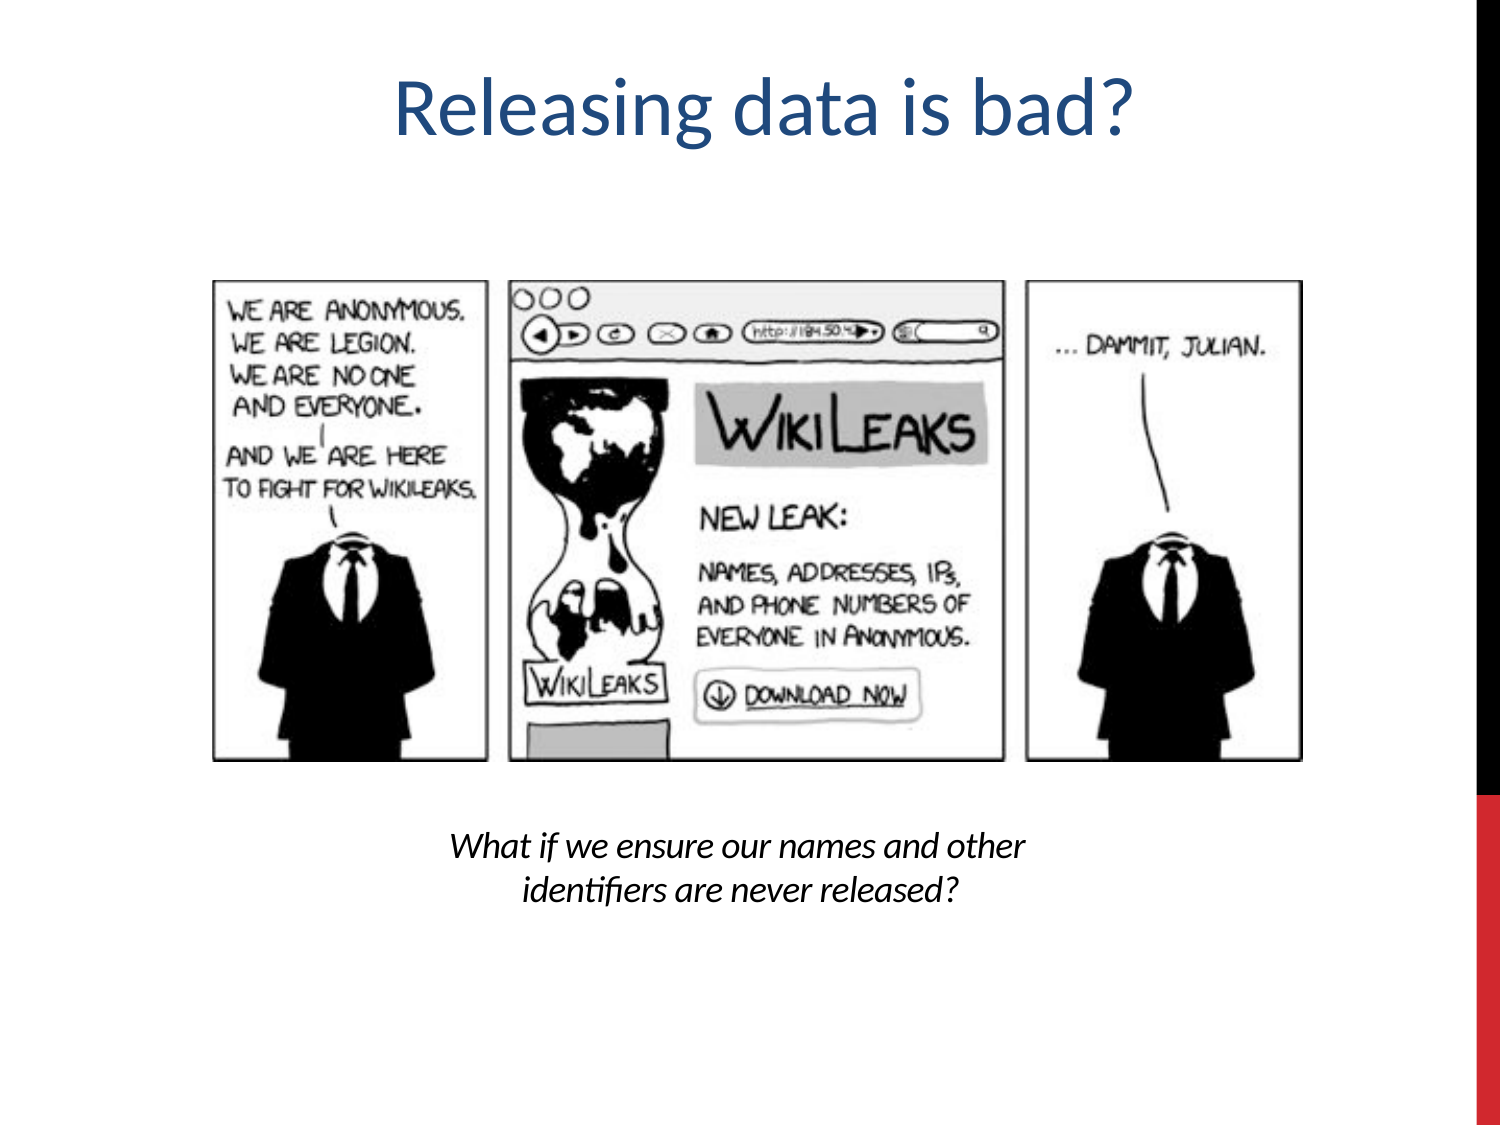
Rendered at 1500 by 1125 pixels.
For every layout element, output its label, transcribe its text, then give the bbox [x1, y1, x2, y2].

text_box Releasing data is bad? [391, 49, 1250, 152]
text_box [212, 280, 1303, 762]
text_box What if we ensure our names and other identiﬁers are never released? [447, 817, 1071, 910]
